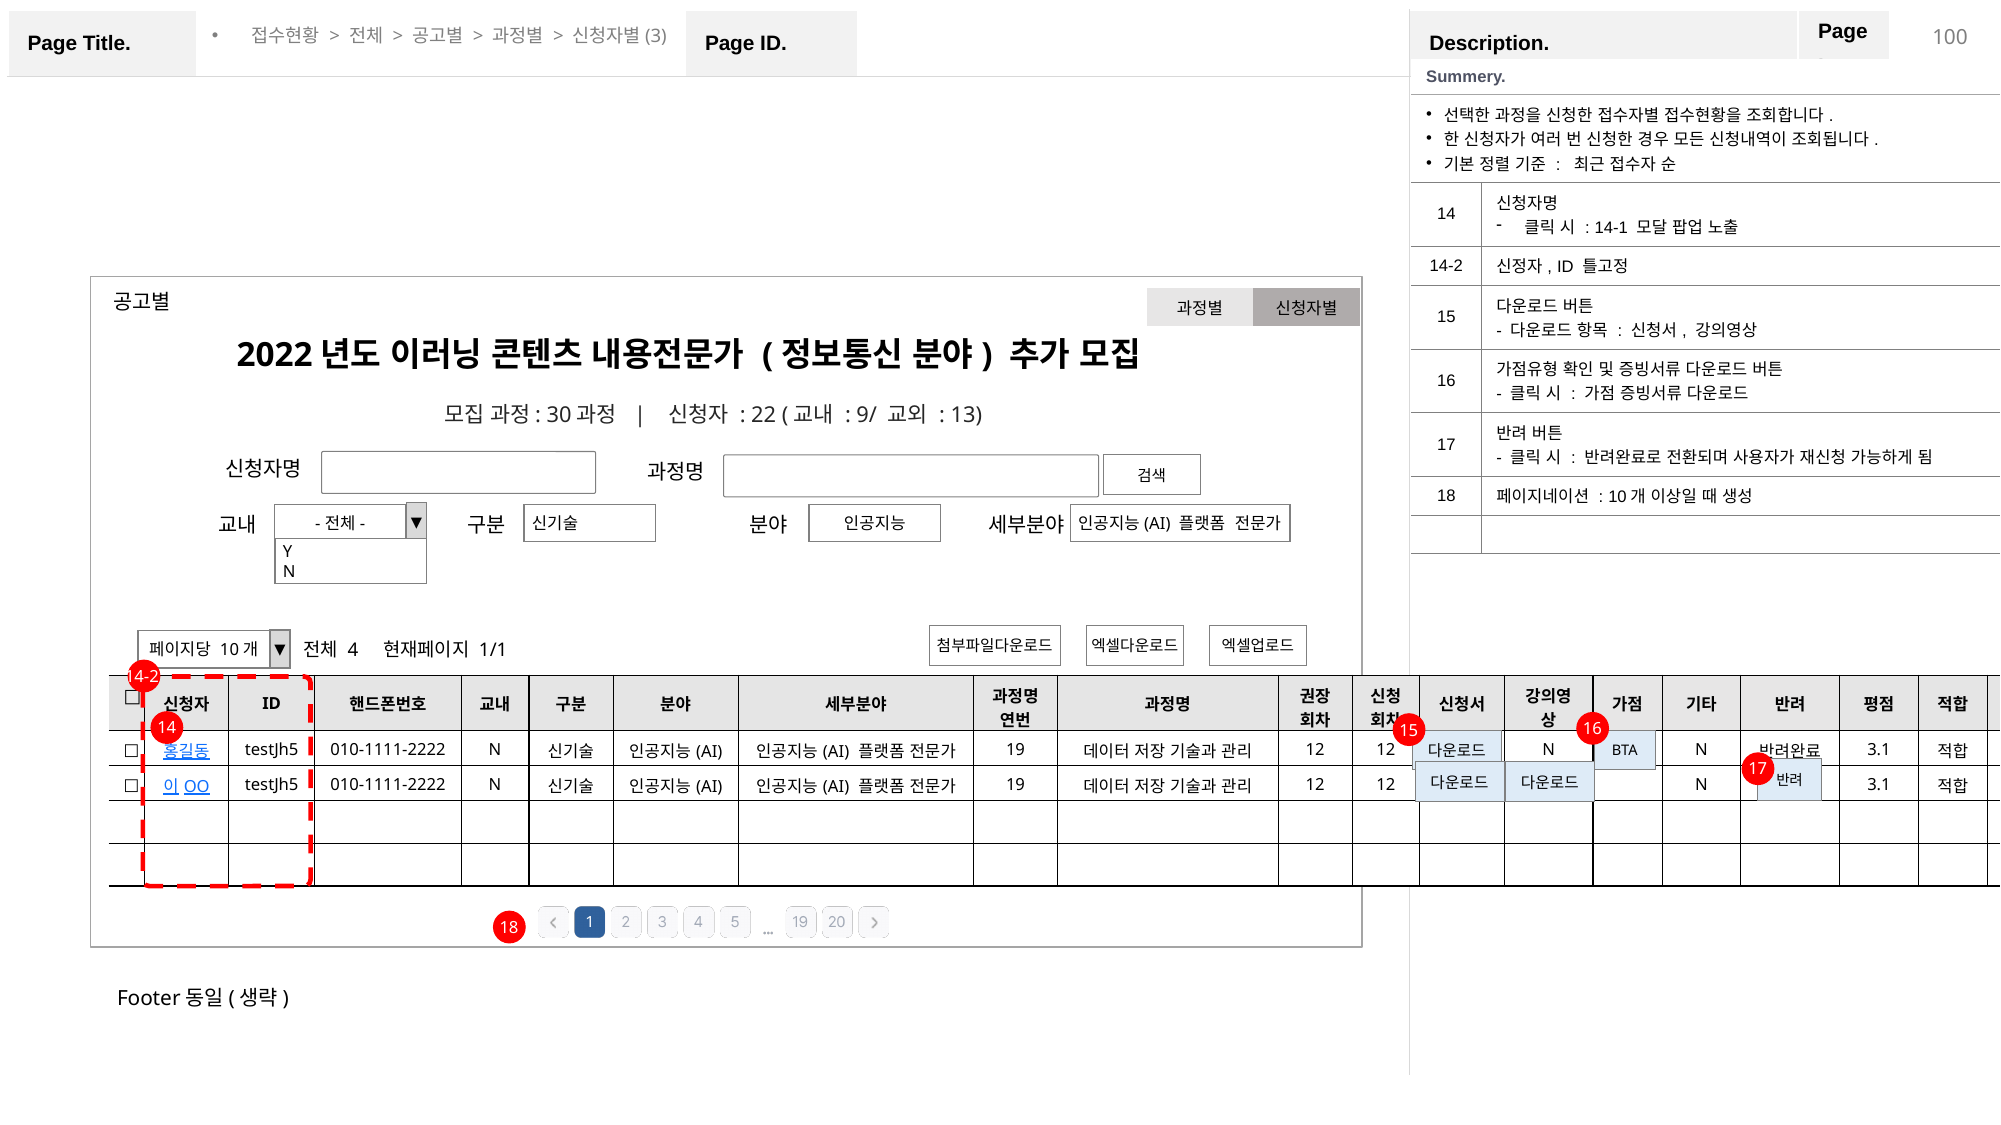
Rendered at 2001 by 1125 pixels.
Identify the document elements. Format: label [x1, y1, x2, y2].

table_header [614, 676, 738, 730]
table_header [109, 676, 142, 730]
table_cell [614, 766, 738, 800]
table_cell [1411, 516, 1481, 553]
table_cell [974, 801, 1057, 843]
table_cell [614, 801, 738, 843]
table_header [1741, 676, 1839, 730]
table_cell [1482, 183, 2000, 246]
table_header [739, 676, 973, 730]
table_cell [1058, 731, 1278, 765]
table_cell [1411, 183, 1481, 246]
table_cell [739, 844, 973, 885]
table_cell [1919, 766, 1987, 800]
table_cell [1353, 844, 1419, 885]
table_cell [109, 844, 143, 885]
table_cell [1988, 731, 2000, 765]
table_header [1420, 676, 1504, 730]
text_box [102, 976, 418, 1017]
table_cell [614, 844, 738, 885]
table_cell [1840, 766, 1918, 800]
table_cell [1594, 844, 1662, 885]
table_cell [1482, 477, 2000, 515]
table_cell [1482, 350, 2000, 412]
table_cell [739, 801, 973, 843]
table_cell [1663, 844, 1740, 885]
table_cell [1411, 350, 1481, 412]
table_cell [1741, 844, 1839, 885]
table_cell [1058, 801, 1278, 843]
table_cell [1919, 801, 1987, 843]
table_cell [1279, 801, 1352, 843]
table_cell [1411, 413, 1481, 476]
table_header [1147, 288, 1360, 326]
table_cell [1420, 802, 1504, 843]
table_cell [1840, 844, 1918, 885]
table_header [462, 676, 528, 730]
table_header [1279, 676, 1352, 730]
table_cell [614, 731, 738, 765]
table_header [1988, 676, 2000, 730]
table_cell [739, 766, 973, 800]
table_cell [109, 766, 142, 800]
table_header [1353, 676, 1419, 730]
table_cell [1353, 766, 1414, 800]
text_box [61, 276, 1363, 948]
table_cell [1840, 801, 1918, 843]
picture [538, 906, 889, 938]
table_cell [1505, 844, 1592, 885]
table_cell [1988, 766, 2000, 800]
table_header [1505, 676, 1592, 730]
table_header [1411, 59, 2000, 94]
table_cell [1411, 286, 1481, 349]
table_cell [1058, 766, 1278, 800]
table_header [1919, 676, 1987, 730]
table_cell [1919, 731, 1987, 765]
table_cell [1482, 247, 2000, 285]
table_cell [530, 731, 613, 765]
table_cell [1656, 731, 1662, 765]
table_cell [1919, 844, 1987, 885]
table_cell [530, 766, 613, 800]
table_header [530, 676, 613, 730]
table_cell [974, 731, 1057, 765]
table_cell [1353, 801, 1419, 843]
table_cell [462, 801, 528, 843]
table_header [1058, 676, 1278, 730]
table_cell [1988, 844, 2000, 885]
table_cell [530, 844, 613, 885]
table_cell [1741, 789, 1757, 800]
table_cell [315, 801, 461, 843]
table_cell [1595, 766, 1662, 800]
table_header [1840, 676, 1918, 730]
list [196, 18, 684, 55]
table_cell [462, 844, 528, 885]
table_cell [1594, 801, 1662, 843]
table_cell [1353, 731, 1411, 765]
table_cell [1279, 766, 1352, 800]
table_cell [1741, 731, 1839, 765]
table_cell [1663, 731, 1740, 765]
table_cell [530, 801, 613, 843]
table_cell [109, 801, 142, 843]
table_cell [315, 731, 461, 765]
table_cell [1058, 844, 1278, 885]
table_cell [310, 844, 314, 885]
table_cell [315, 766, 461, 800]
table_cell [739, 731, 973, 765]
table_header [315, 676, 461, 730]
table_cell [1279, 844, 1352, 885]
table_cell [315, 844, 461, 885]
table_header [1663, 676, 1740, 730]
table_cell [1482, 286, 2000, 349]
table_cell [1482, 516, 2000, 553]
table_cell [462, 731, 528, 765]
table_cell [1663, 801, 1740, 843]
table_cell [1823, 766, 1839, 800]
table_cell [1505, 731, 1592, 761]
text_box [1392, 707, 1656, 802]
table_cell [1840, 731, 1918, 765]
table_header [974, 676, 1057, 730]
table_cell [1411, 477, 1481, 515]
table_header [1594, 676, 1662, 730]
table_cell [109, 731, 142, 765]
table_cell [1482, 413, 2000, 476]
table_cell [1505, 802, 1592, 843]
table_cell [1411, 95, 2000, 182]
table_cell [462, 766, 528, 800]
table_cell [974, 844, 1057, 885]
text_box [1741, 748, 1823, 801]
table_header [307, 676, 314, 730]
table_cell [1663, 766, 1740, 800]
table_cell [1411, 247, 1481, 285]
table_cell [1420, 844, 1504, 885]
table_cell [1279, 731, 1352, 765]
table_cell [1988, 801, 2000, 843]
table_cell [974, 766, 1057, 800]
table_cell [1741, 801, 1839, 843]
